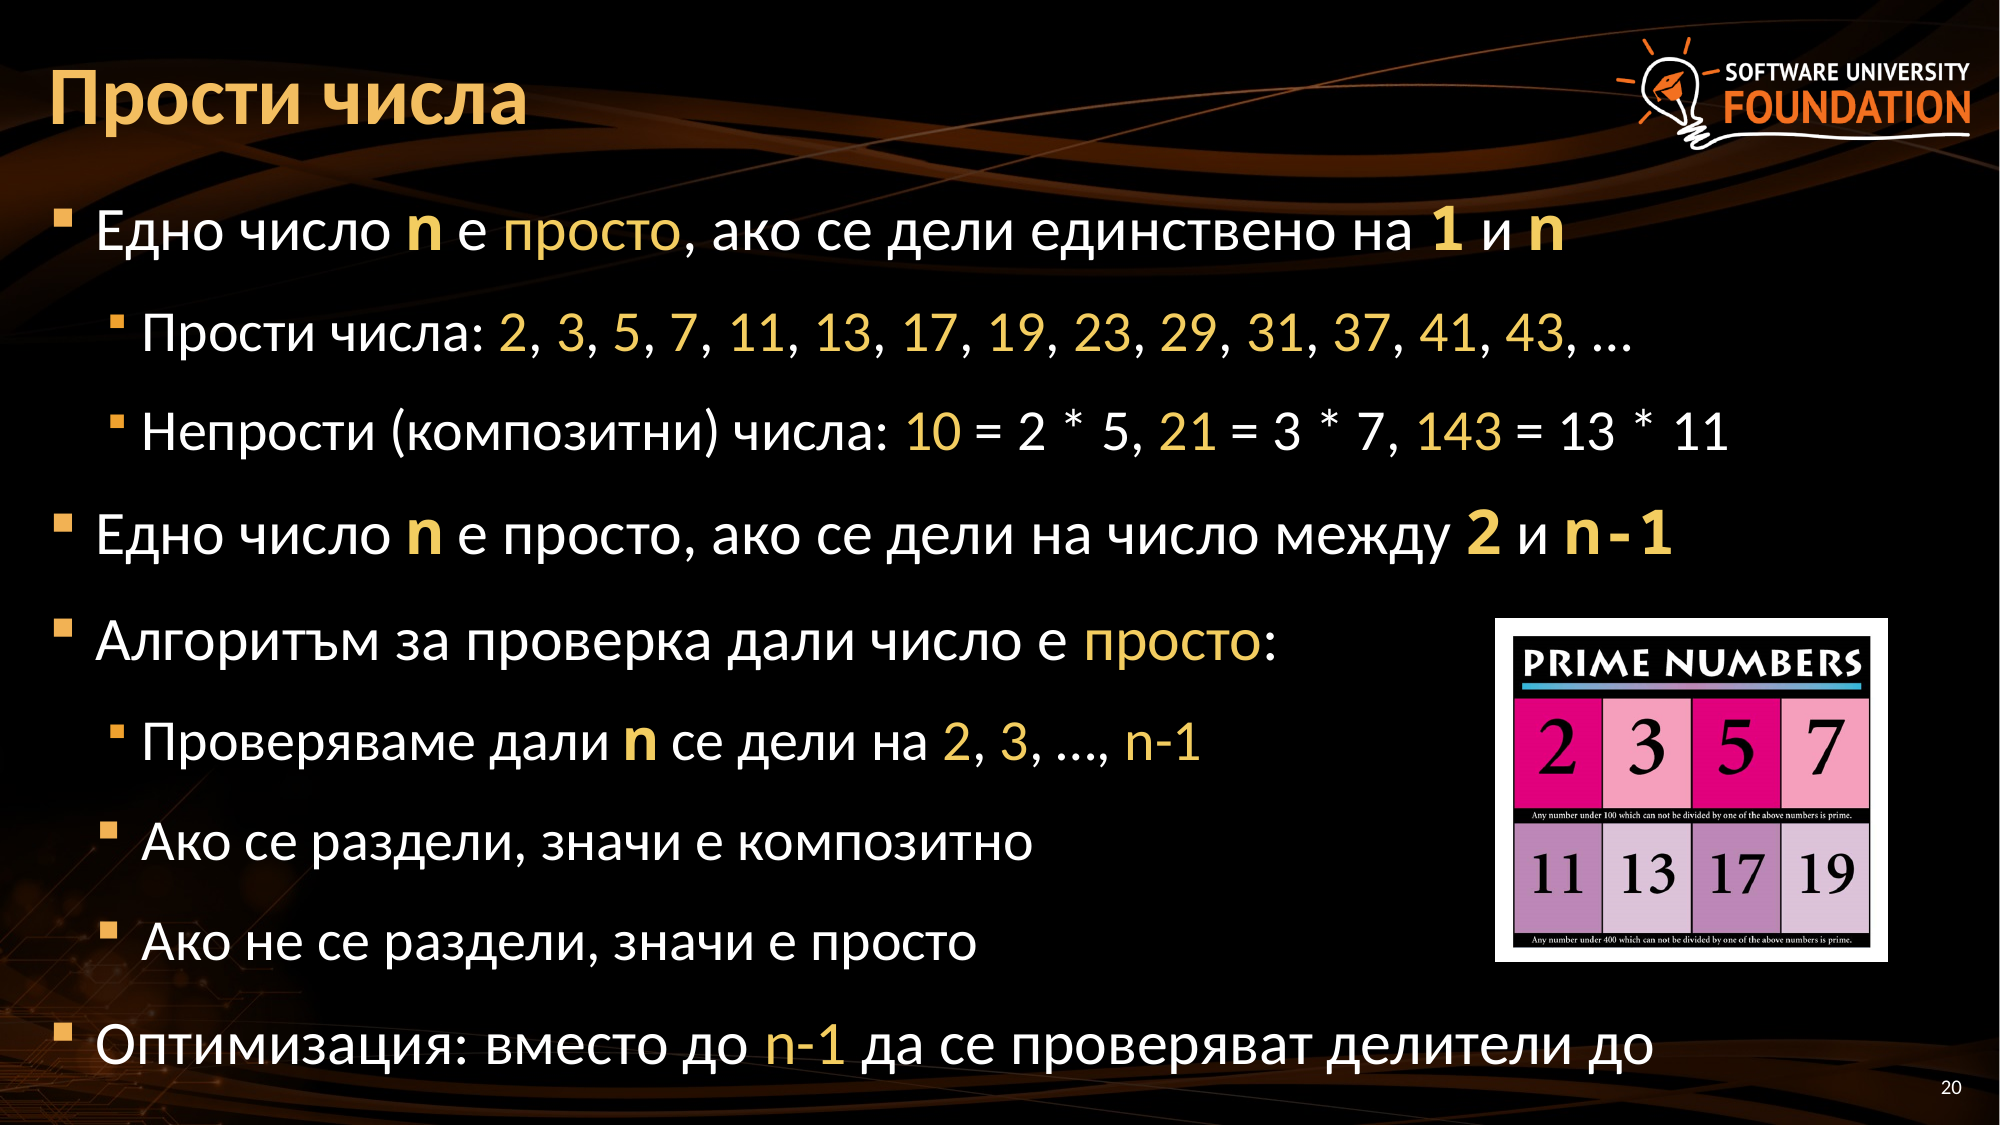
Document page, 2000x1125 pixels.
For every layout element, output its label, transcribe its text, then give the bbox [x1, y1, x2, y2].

slide_number 20 [1897, 1070, 1968, 1103]
picture [0, 0, 2000, 1125]
title Прости числа [30, 6, 1602, 189]
